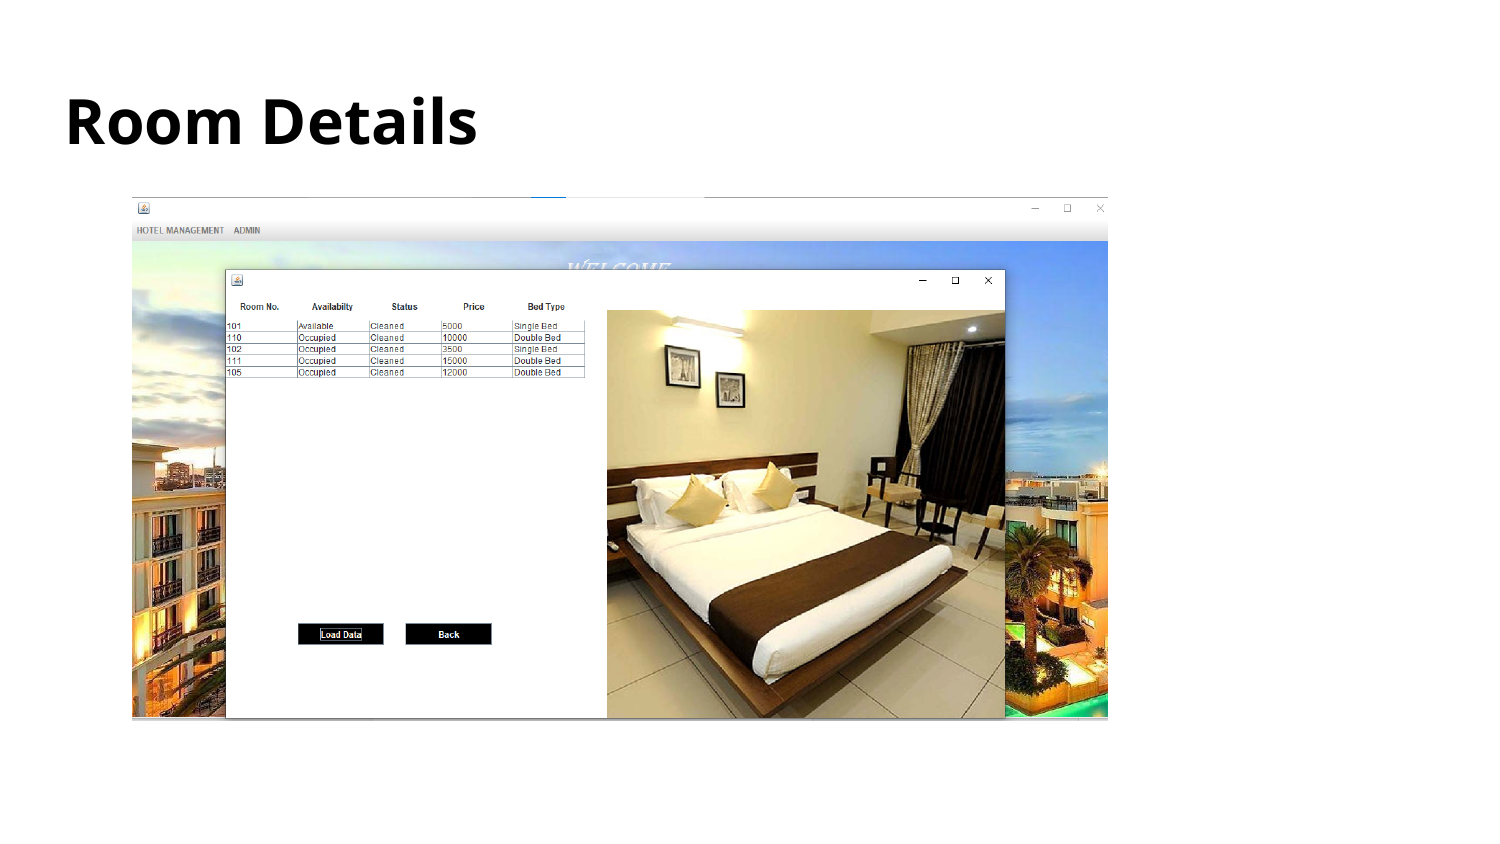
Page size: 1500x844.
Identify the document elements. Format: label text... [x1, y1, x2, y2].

title Room Details [49, 67, 1448, 173]
picture [132, 197, 1108, 722]
